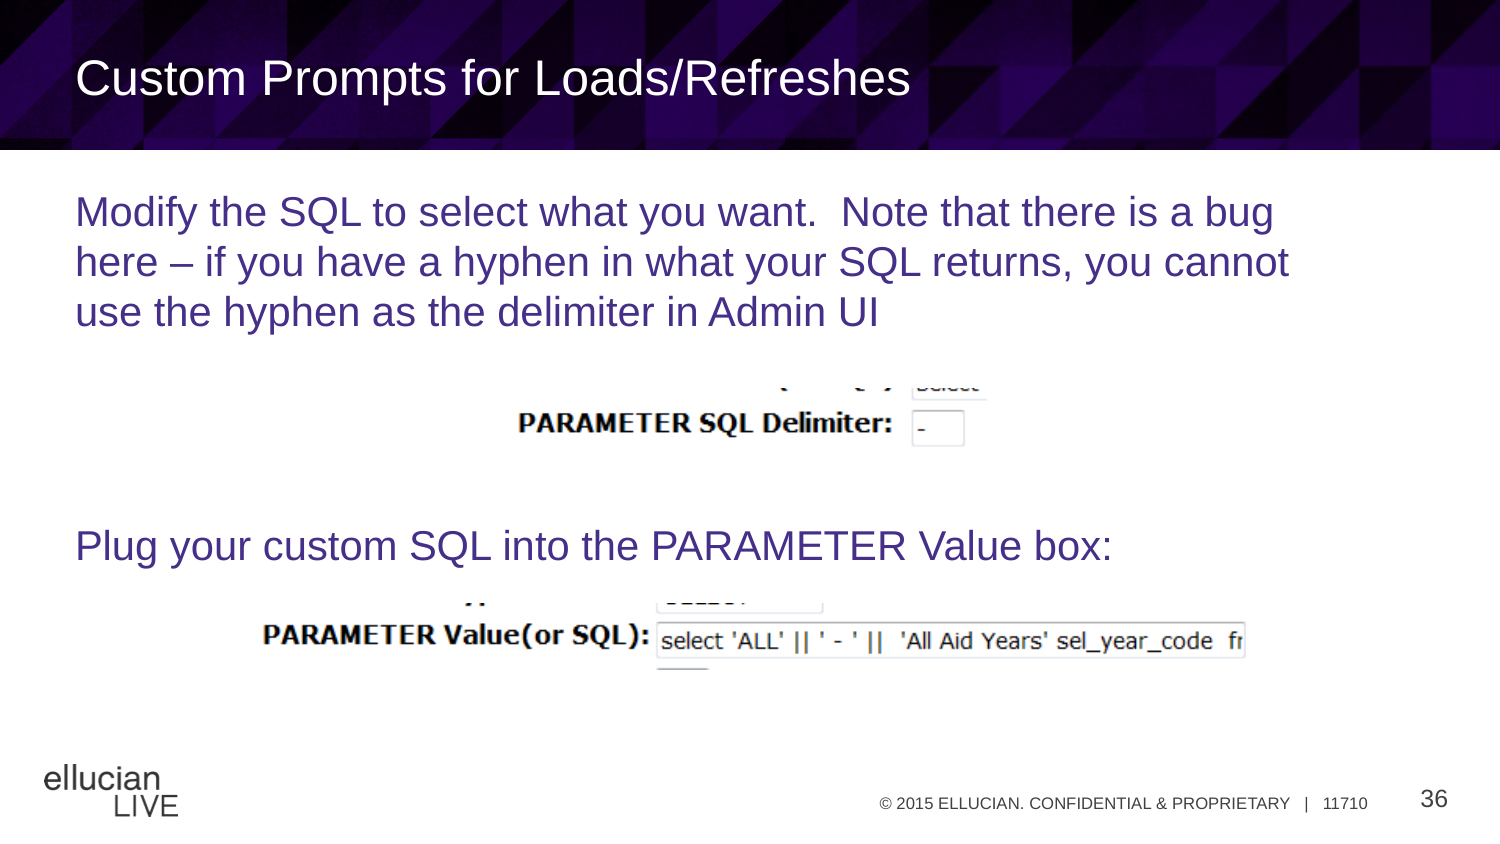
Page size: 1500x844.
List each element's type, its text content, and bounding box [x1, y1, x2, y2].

title Custom Prompts for Loads/Refreshes [75, 4, 1369, 146]
picture [253, 603, 1272, 670]
picture [513, 388, 987, 455]
picture [0, 0, 1500, 150]
picture [44, 764, 178, 817]
list Modify the SQL to select what you want. Note that there is a bug here – if you have a hyphen in what your SQL returns, you cannot use the hyphen as the delimiter in Admin UI Plug your custom SQL into the PARAMETER Value box: [75, 185, 1369, 721]
